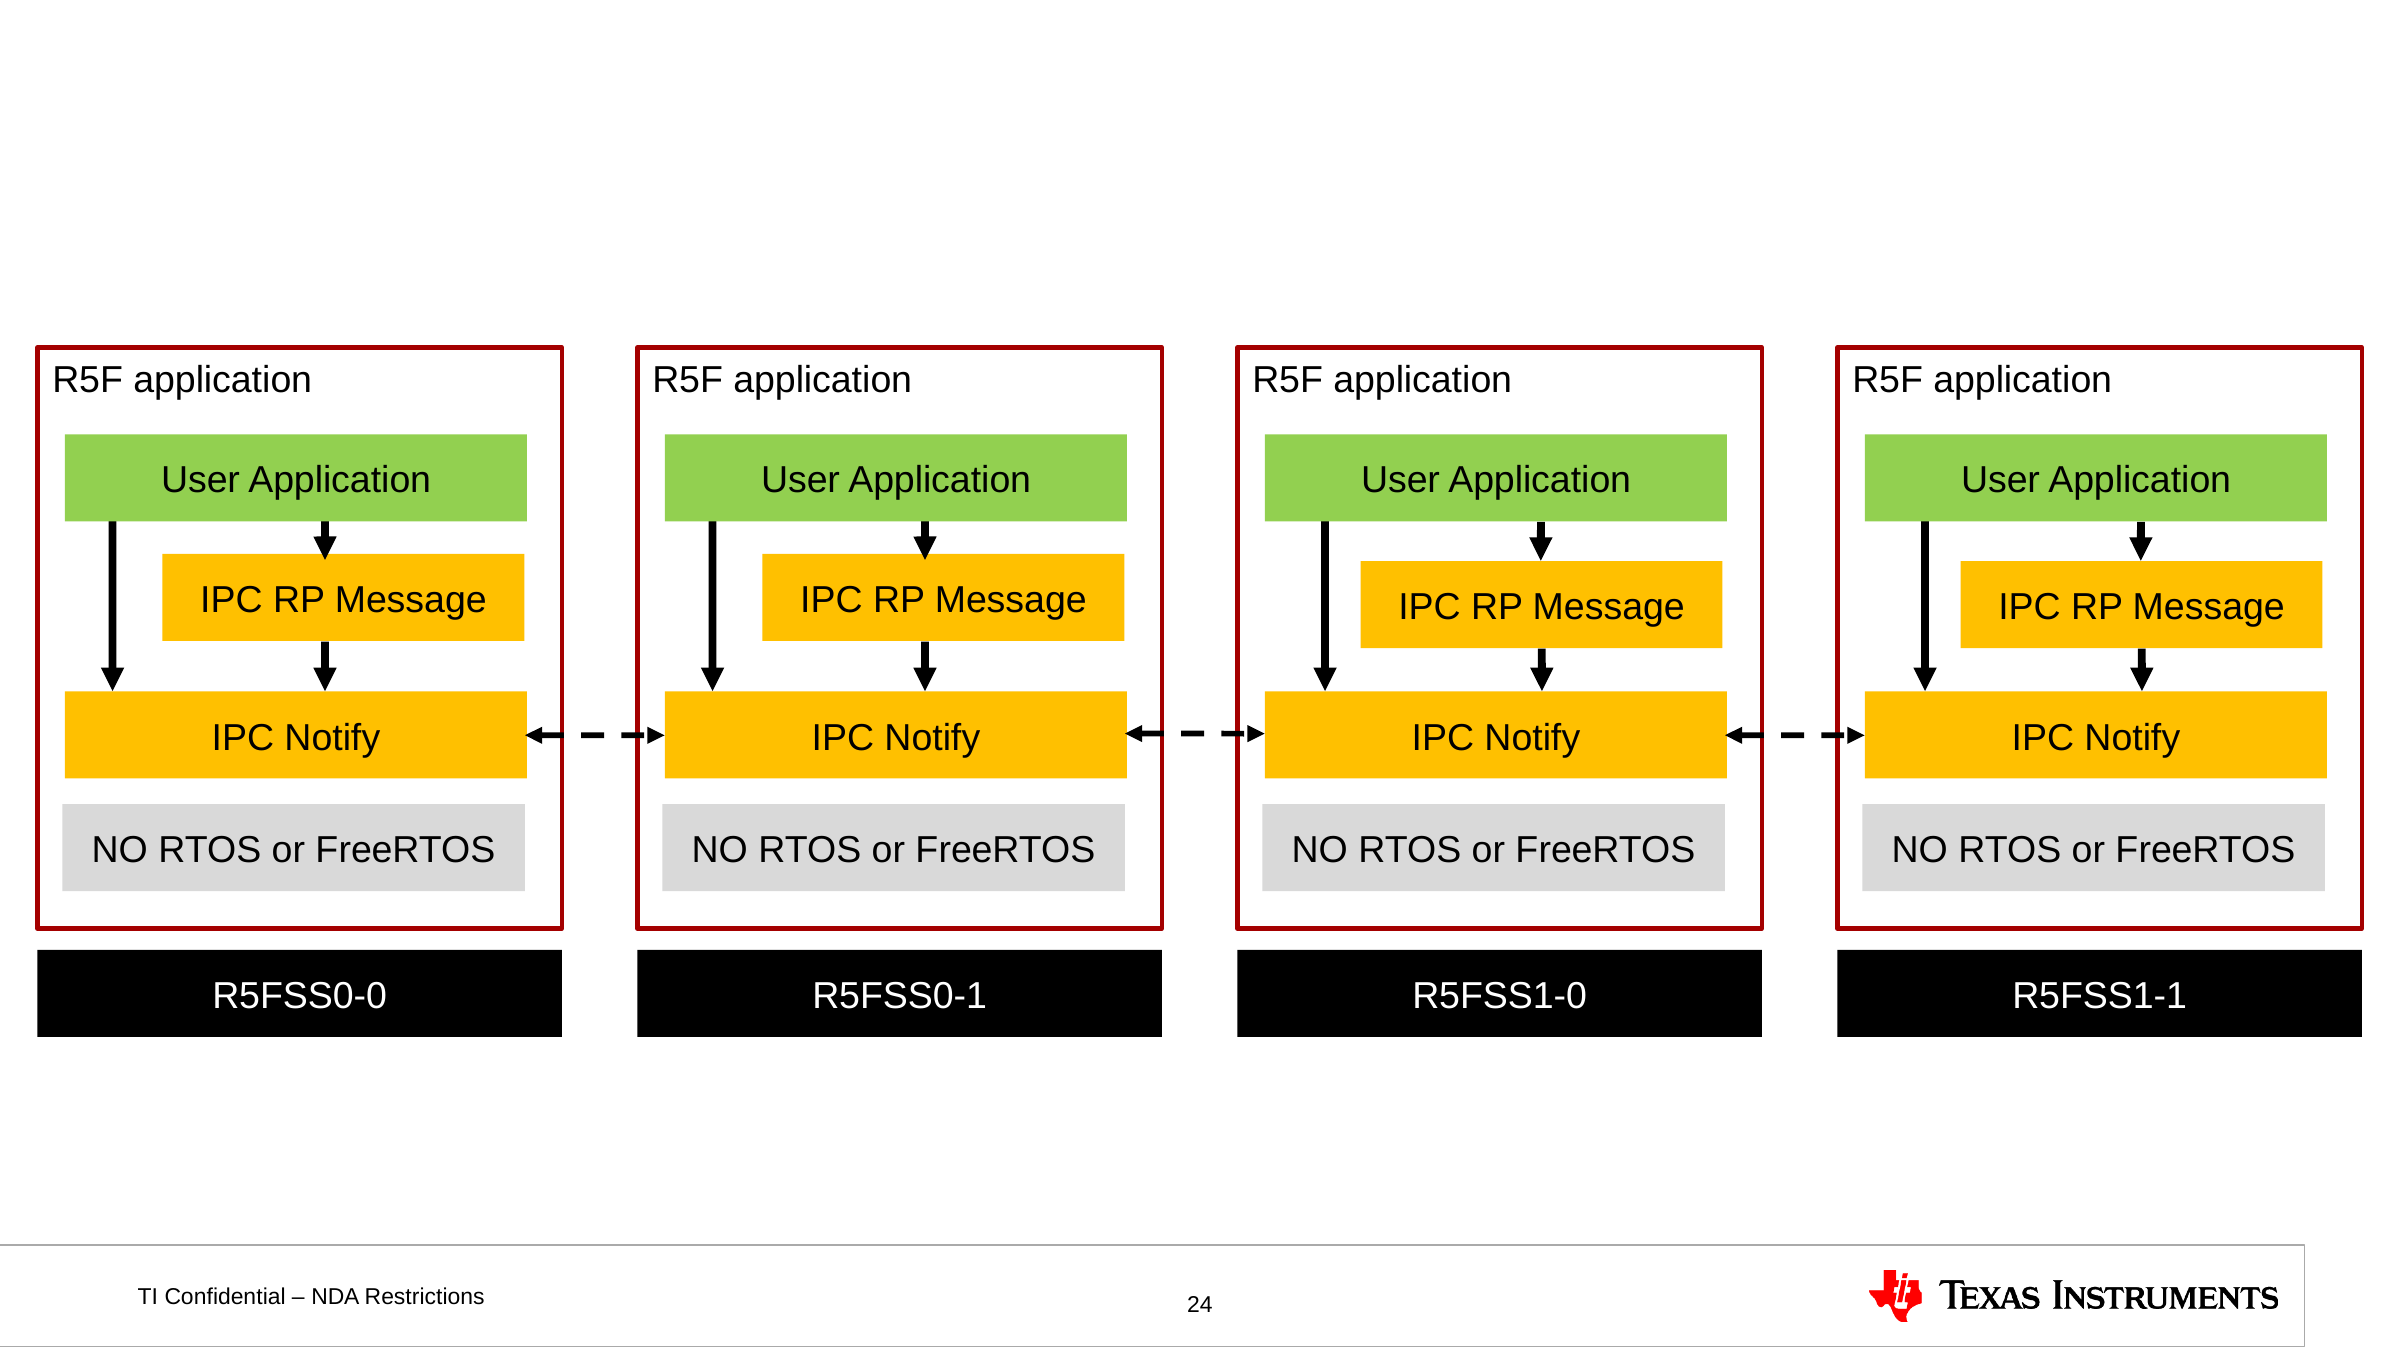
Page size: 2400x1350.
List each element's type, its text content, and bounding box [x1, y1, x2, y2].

text_box R5F application [635, 734, 1164, 931]
text_box IPC Notify [663, 689, 1129, 781]
text_box [1125, 727, 1265, 740]
text_box [525, 729, 665, 742]
text_box IPC RP Message [1958, 559, 2325, 650]
text_box IPC Notify [1863, 689, 2329, 781]
text_box IPC RP Message [160, 552, 527, 643]
text_box [1534, 521, 1548, 561]
text_box [1318, 523, 1332, 692]
text_box User Application [663, 432, 1129, 523]
text_box IPC RP Message [760, 552, 1127, 643]
text_box [1725, 729, 1865, 742]
text_box [918, 641, 932, 692]
text_box 24 [920, 1279, 1480, 1320]
text_box R5FSS0-0 [35, 948, 564, 1039]
text_box NO RTOS or FreeRTOS [1860, 802, 2327, 893]
text_box R5F application [1835, 345, 2364, 931]
text_box User Application [1863, 432, 2329, 523]
text_box [1535, 648, 1549, 692]
text_box NO RTOS or FreeRTOS [60, 802, 527, 893]
text_box R5FSS1-0 [1235, 948, 1764, 1039]
text_box R5F application [35, 345, 564, 931]
text_box IPC Notify [63, 689, 529, 781]
text_box [318, 641, 332, 692]
text_box [1918, 523, 1932, 692]
text_box User Application [63, 432, 529, 523]
picture [1869, 1270, 2278, 1322]
text_box R5FSS0-1 [635, 948, 1164, 1039]
text_box [106, 523, 119, 692]
text_box [318, 523, 332, 560]
text_box R5F application [635, 345, 1164, 735]
text_box [2135, 648, 2149, 692]
text_box NO RTOS or FreeRTOS [660, 802, 1127, 893]
text_box R5F application [1235, 734, 1764, 931]
text_box R5FSS1-1 [1835, 948, 2364, 1039]
text_box User Application [1263, 432, 1729, 523]
text_box IPC RP Message [1358, 559, 1725, 650]
text_box R5F application [1235, 345, 1764, 735]
text_box [918, 523, 932, 560]
text_box IPC Notify [1263, 689, 1729, 781]
text_box NO RTOS or FreeRTOS [1260, 802, 1727, 893]
text_box [2134, 521, 2148, 561]
text_box [706, 523, 719, 692]
